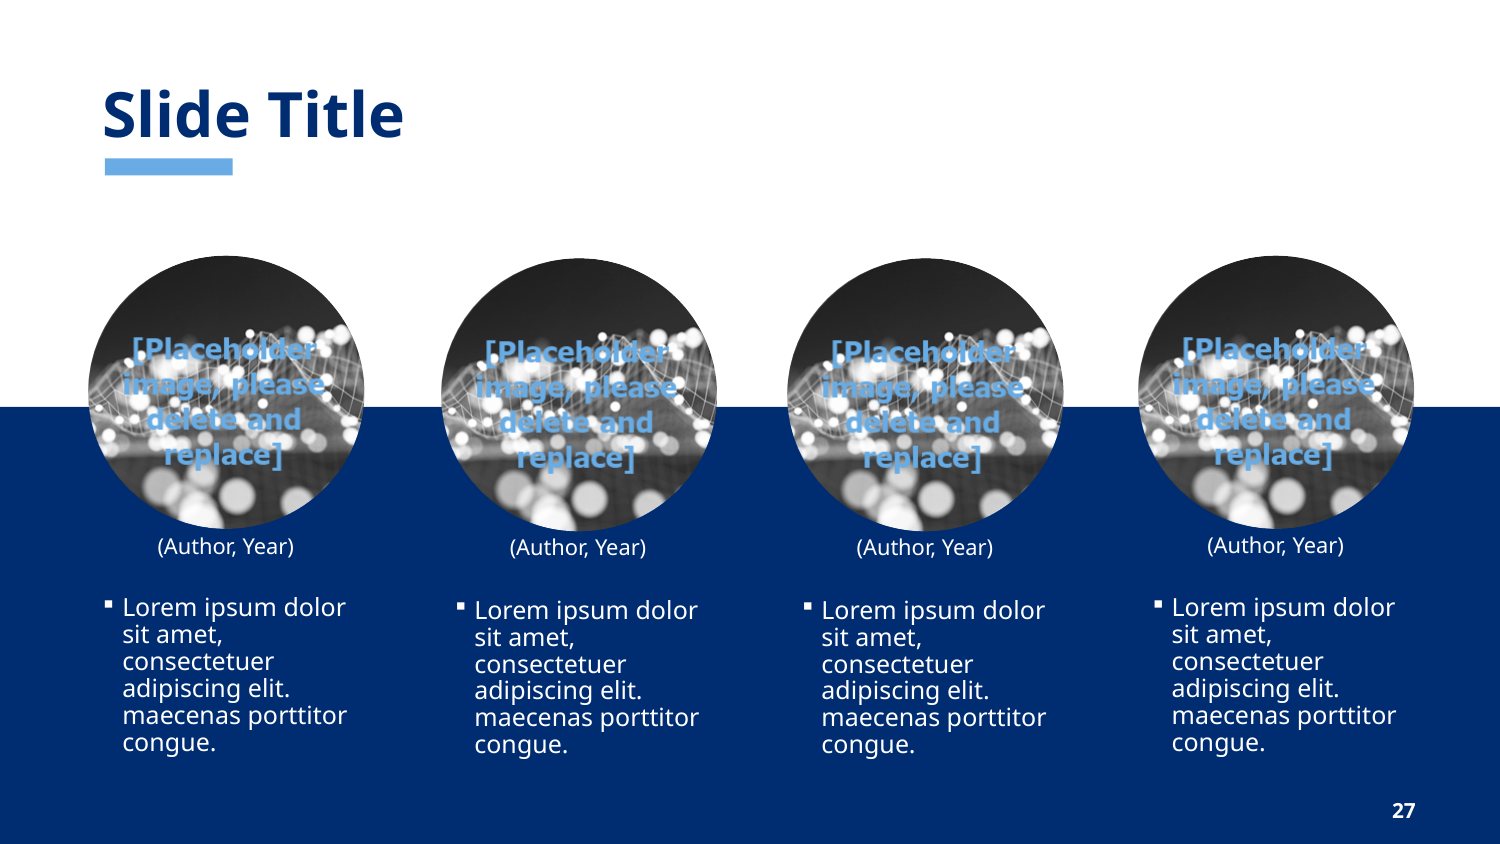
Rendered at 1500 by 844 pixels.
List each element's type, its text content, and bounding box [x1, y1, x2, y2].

list Lorem ipsum dolor sit amet, consectetuer adipiscing elit. maecenas porttitor congue. [787, 590, 1064, 778]
list (Author, Year) [461, 532, 696, 566]
title Slide Title [87, 17, 1414, 159]
list (Author, Year) [1158, 529, 1393, 563]
picture [1137, 255, 1415, 529]
list (Author, Year) [808, 532, 1043, 565]
picture [87, 255, 365, 529]
list Lorem ipsum dolor sit amet, consectetuer adipiscing elit. maecenas porttitor congue. [1137, 587, 1414, 776]
picture [440, 258, 718, 532]
picture [786, 258, 1064, 532]
list Lorem ipsum dolor sit amet, consectetuer adipiscing elit. maecenas porttitor congue. [440, 590, 717, 778]
list Lorem ipsum dolor sit amet, consectetuer adipiscing elit. maecenas porttitor congue. [88, 587, 365, 776]
list (Author, Year) [108, 531, 343, 565]
